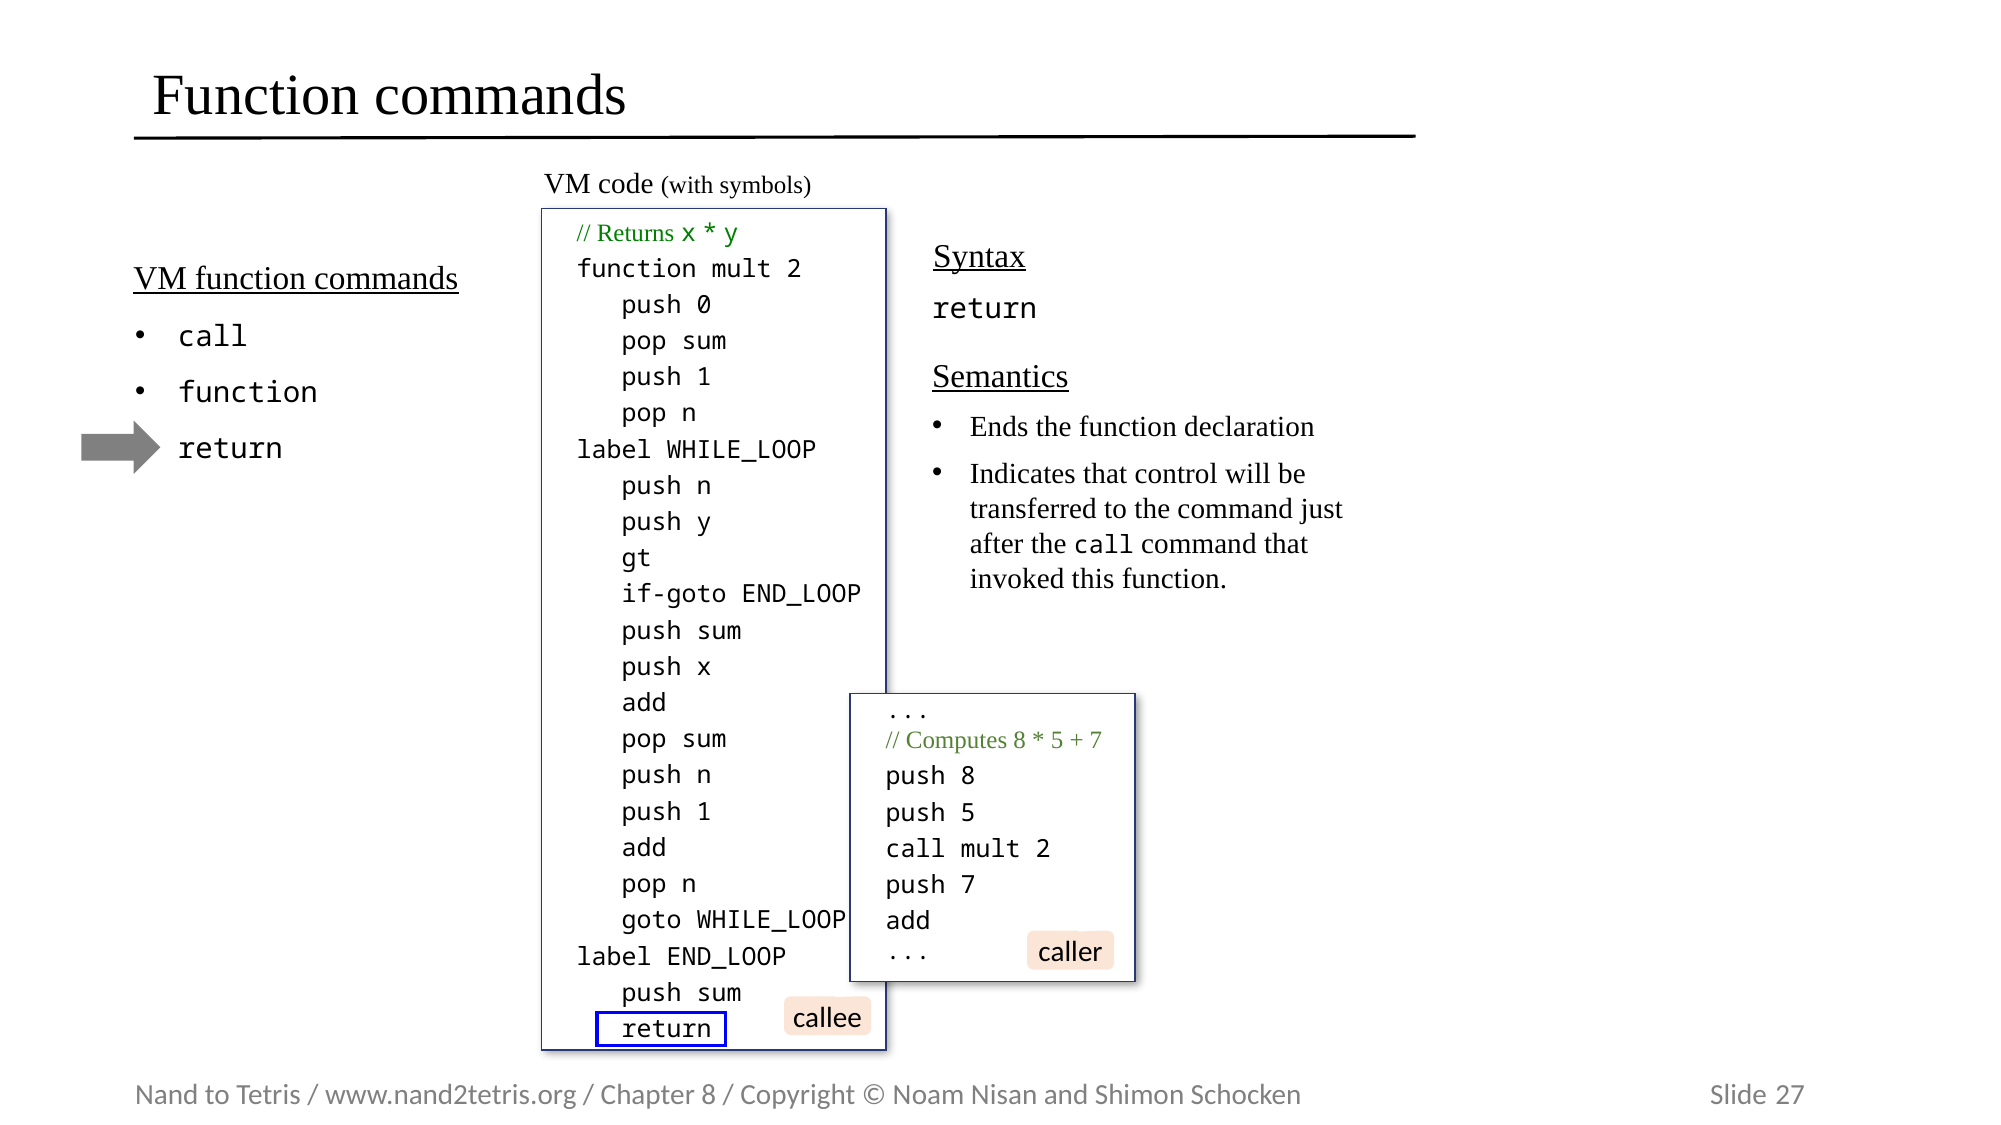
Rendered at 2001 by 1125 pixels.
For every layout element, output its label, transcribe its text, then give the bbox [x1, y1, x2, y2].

title Function commands [137, 48, 1417, 144]
text_box ... // Computes 8 * 5 + 7 push 8 push 5 call mult 2 push 7 add ... [850, 693, 916, 982]
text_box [916, 226, 1446, 997]
text_box // Returns x * y function mult 2 push 0 pop sum push 1 pop n label WHILE_LOOP push n push y gt if-goto END_LOOP push sum push x add pop sum push n push 1 add pop n goto WHILE_LOOP label END_LOOP push sum return [541, 220, 886, 1050]
text_box VM code (with symbols) [528, 157, 1092, 220]
text_box [596, 1012, 726, 1046]
text_box callee [783, 995, 872, 1036]
text_box VM function commands call function return [118, 248, 523, 495]
text_box [80, 417, 162, 477]
